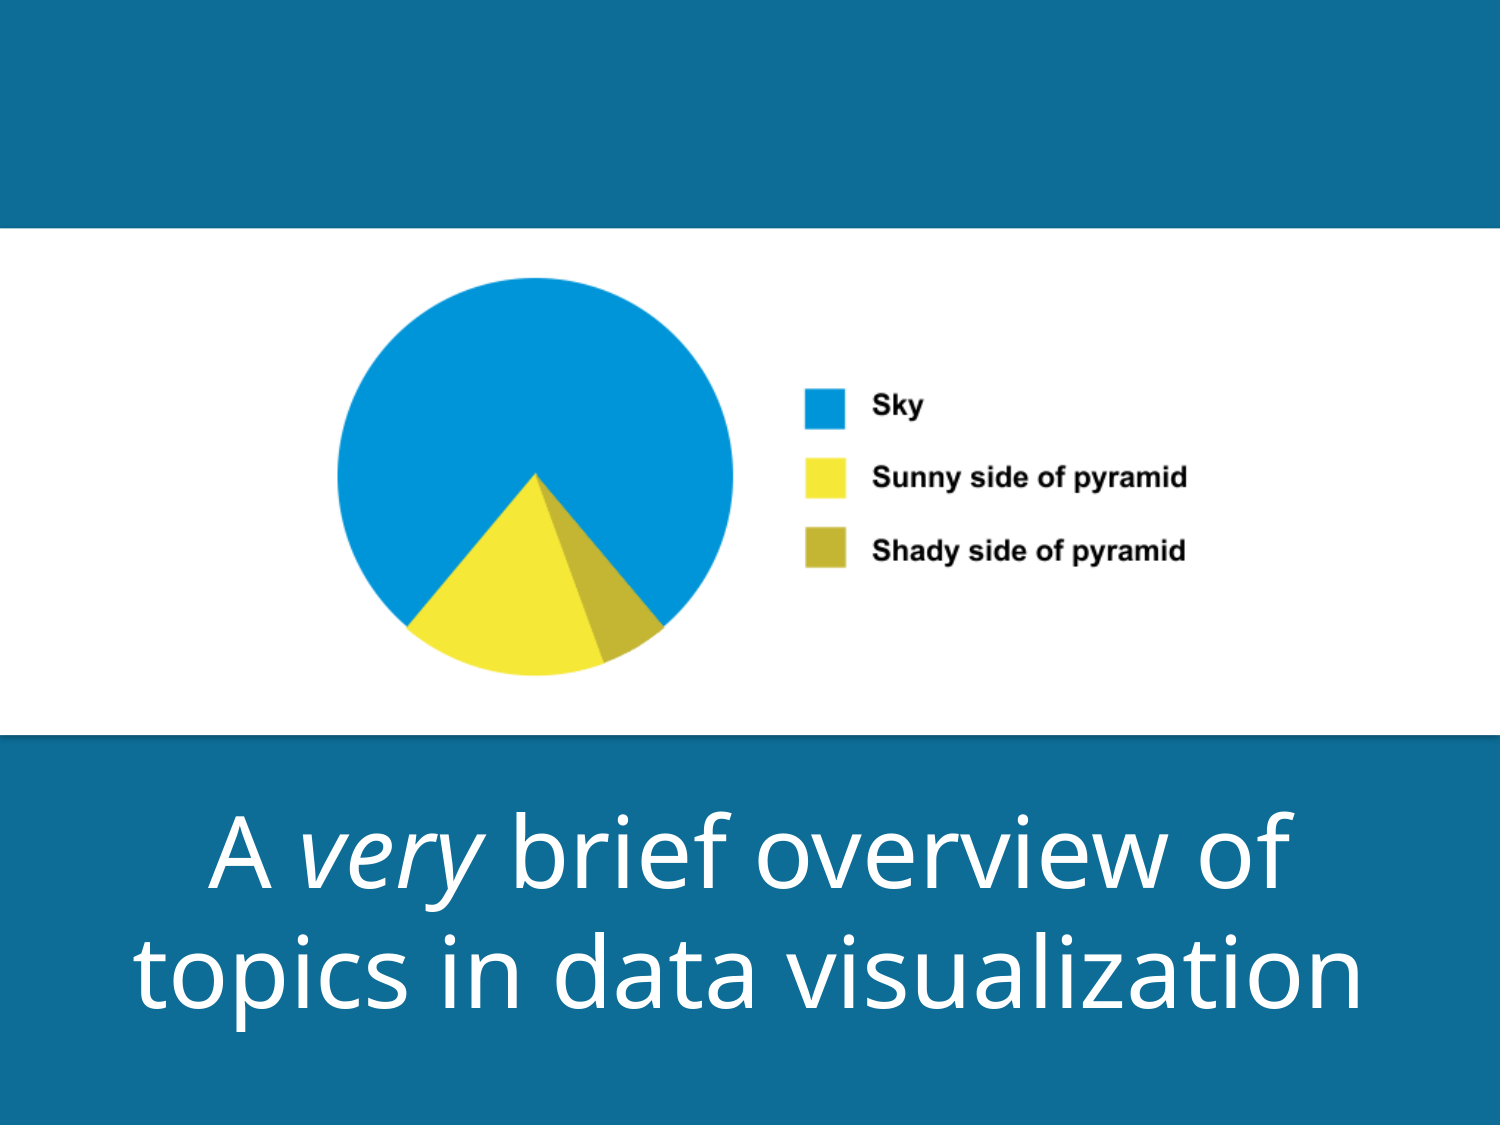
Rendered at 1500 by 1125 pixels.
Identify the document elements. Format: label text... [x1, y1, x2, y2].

text_box [0, 228, 1500, 736]
title A very brief overview of topics in data visualization [112, 788, 1388, 1030]
picture [276, 236, 1224, 714]
